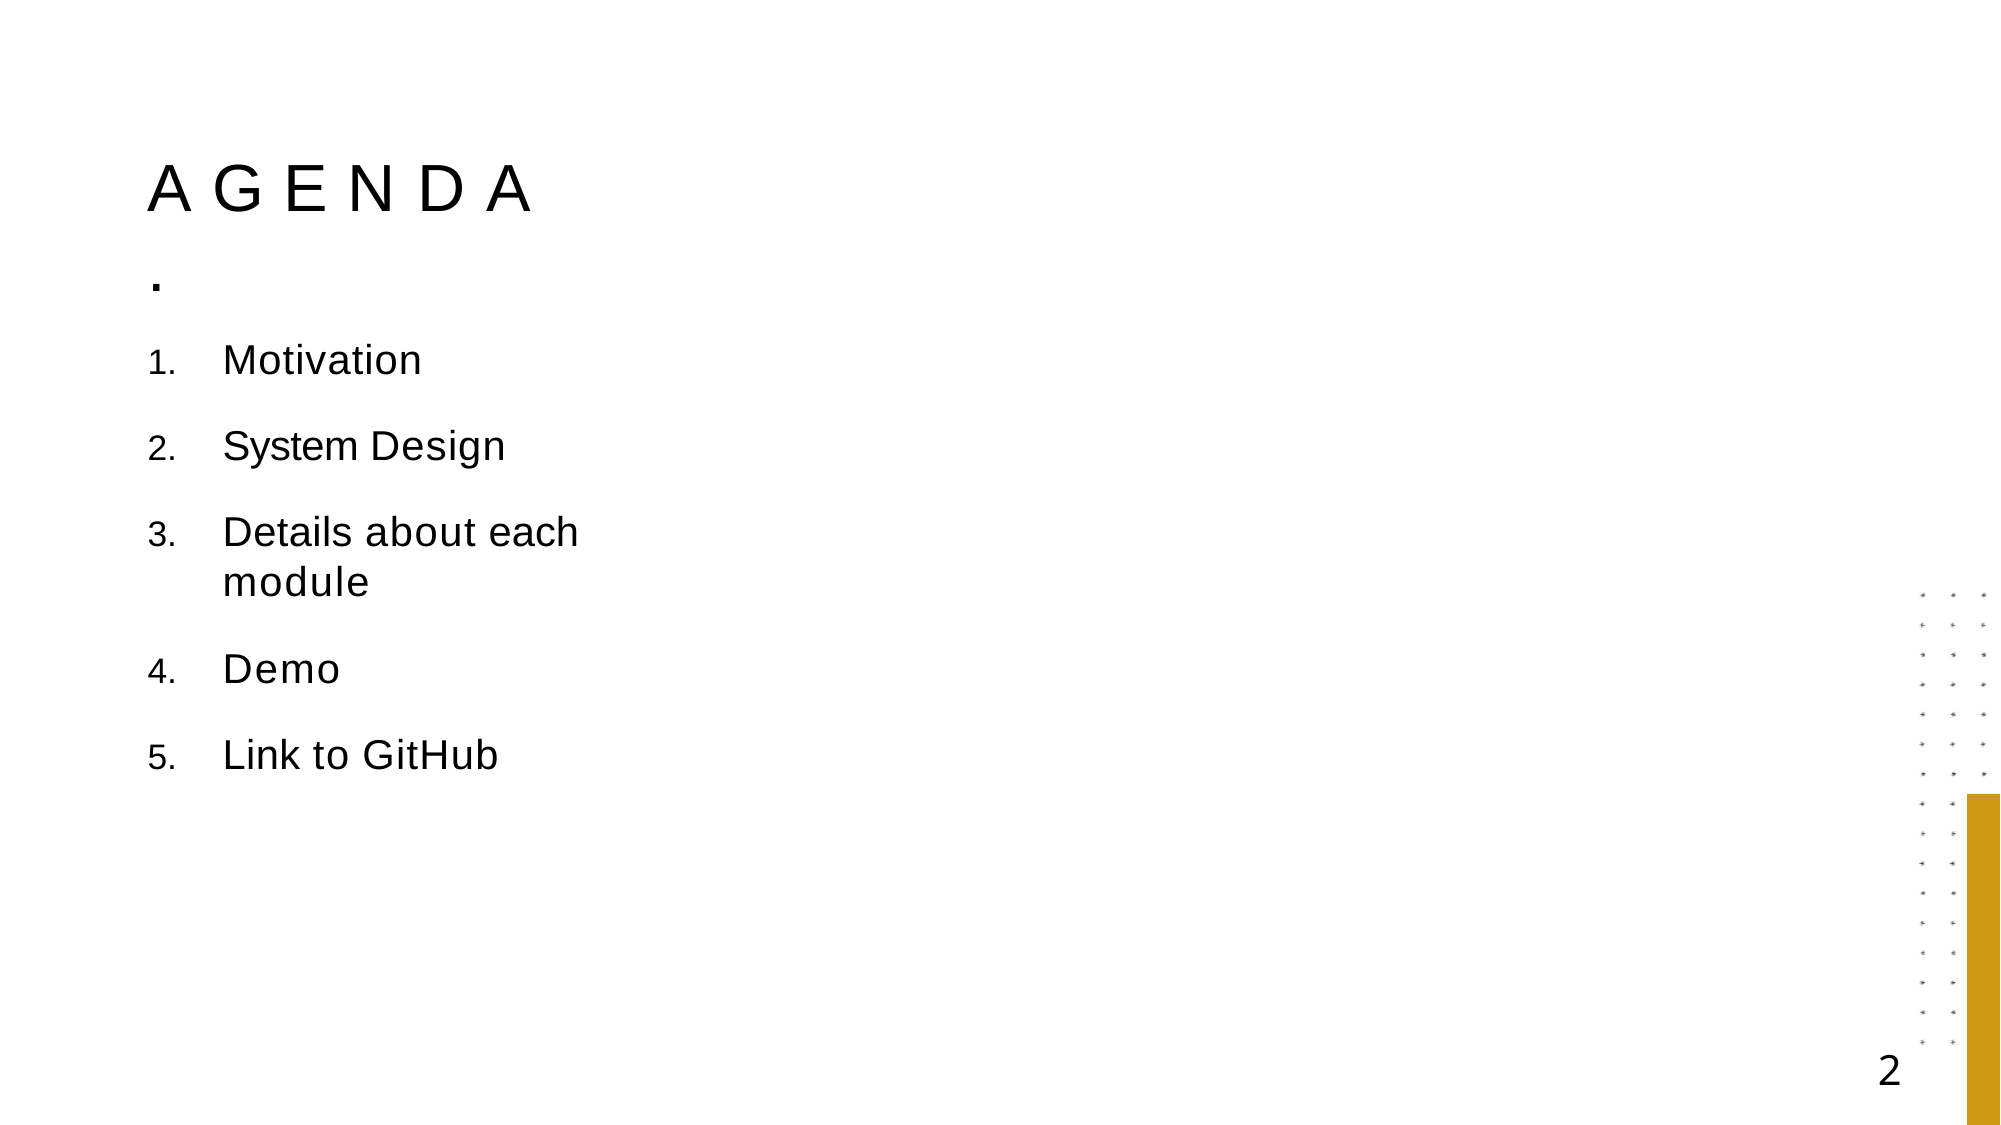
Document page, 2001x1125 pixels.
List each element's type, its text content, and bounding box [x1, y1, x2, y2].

title A G E N D A . [145, 142, 538, 330]
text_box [1907, 582, 2000, 1125]
text_box 2 [1871, 1043, 1902, 1102]
text_box Motivation System Design Details about each module Demo Link to GitHub [145, 330, 736, 778]
